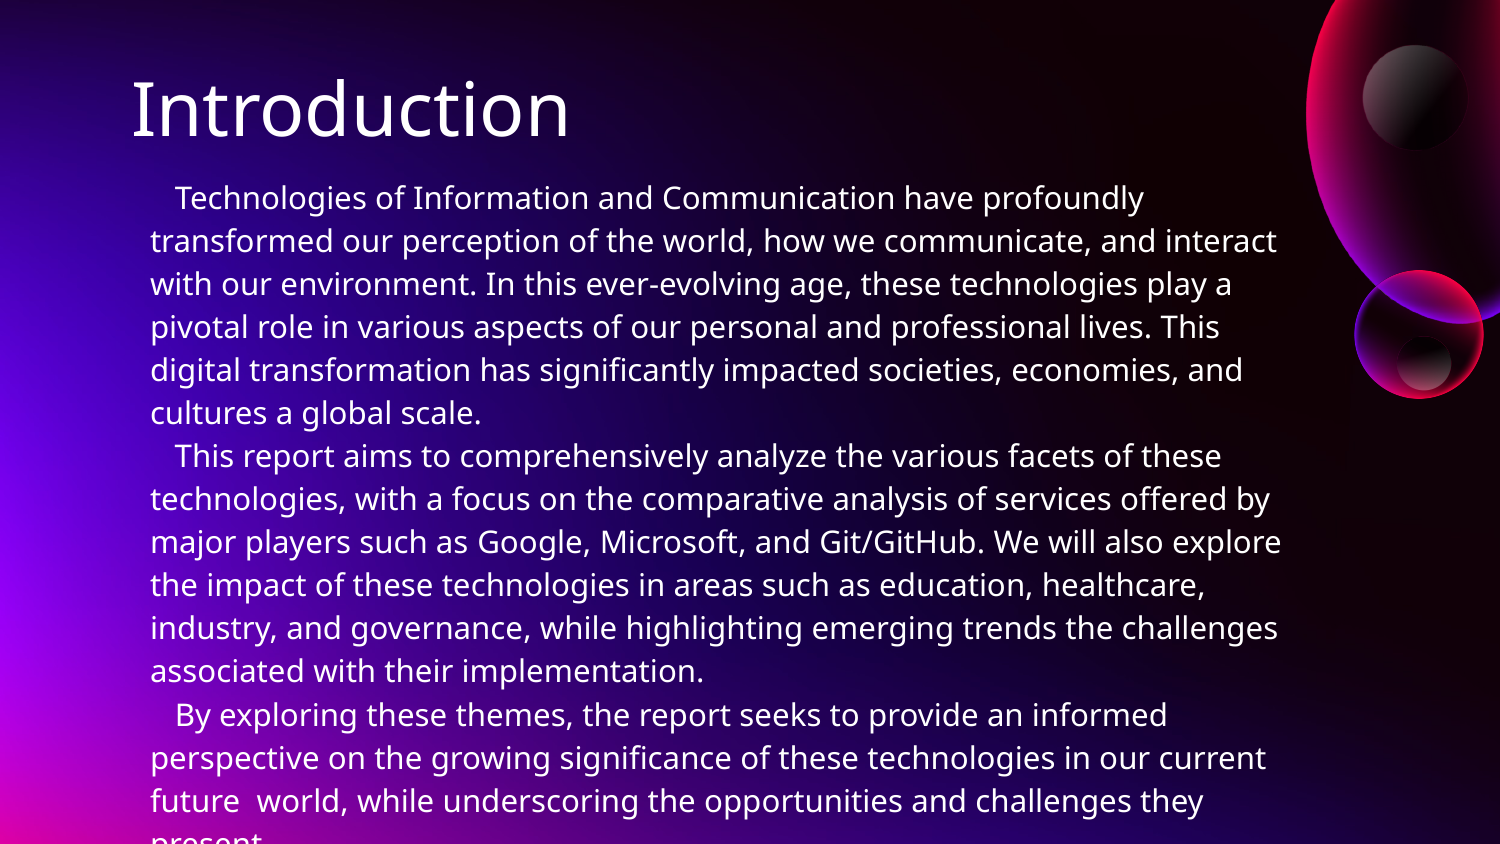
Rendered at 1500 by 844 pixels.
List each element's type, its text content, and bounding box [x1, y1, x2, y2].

list Technologies of Information and Communication have profoundly transformed our perception of the world, how we communicate, and interact with our environment. In this ever-evolving age, these technologies play a pivotal role in various aspects of our personal and professional lives. This digital transformation has significantly impacted societies, economies, and cultures a global scale. This report aims to comprehensively analyze the various facets of these technologies, with a focus on the comparative analysis of services offered by major players such as Google, Microsoft, and Git/GitHub. We will also explore the impact of these technologies in areas such as education, healthcare, industry, and governance, while highlighting emerging trends the challenges associated with their implementation. By exploring these themes, the report seeks to provide an informed perspective on the growing significance of these technologies in our current future world, while underscoring the opportunities and challenges they present. [116, 157, 1303, 778]
title Introduction [116, 46, 1384, 141]
picture [0, 0, 1500, 844]
